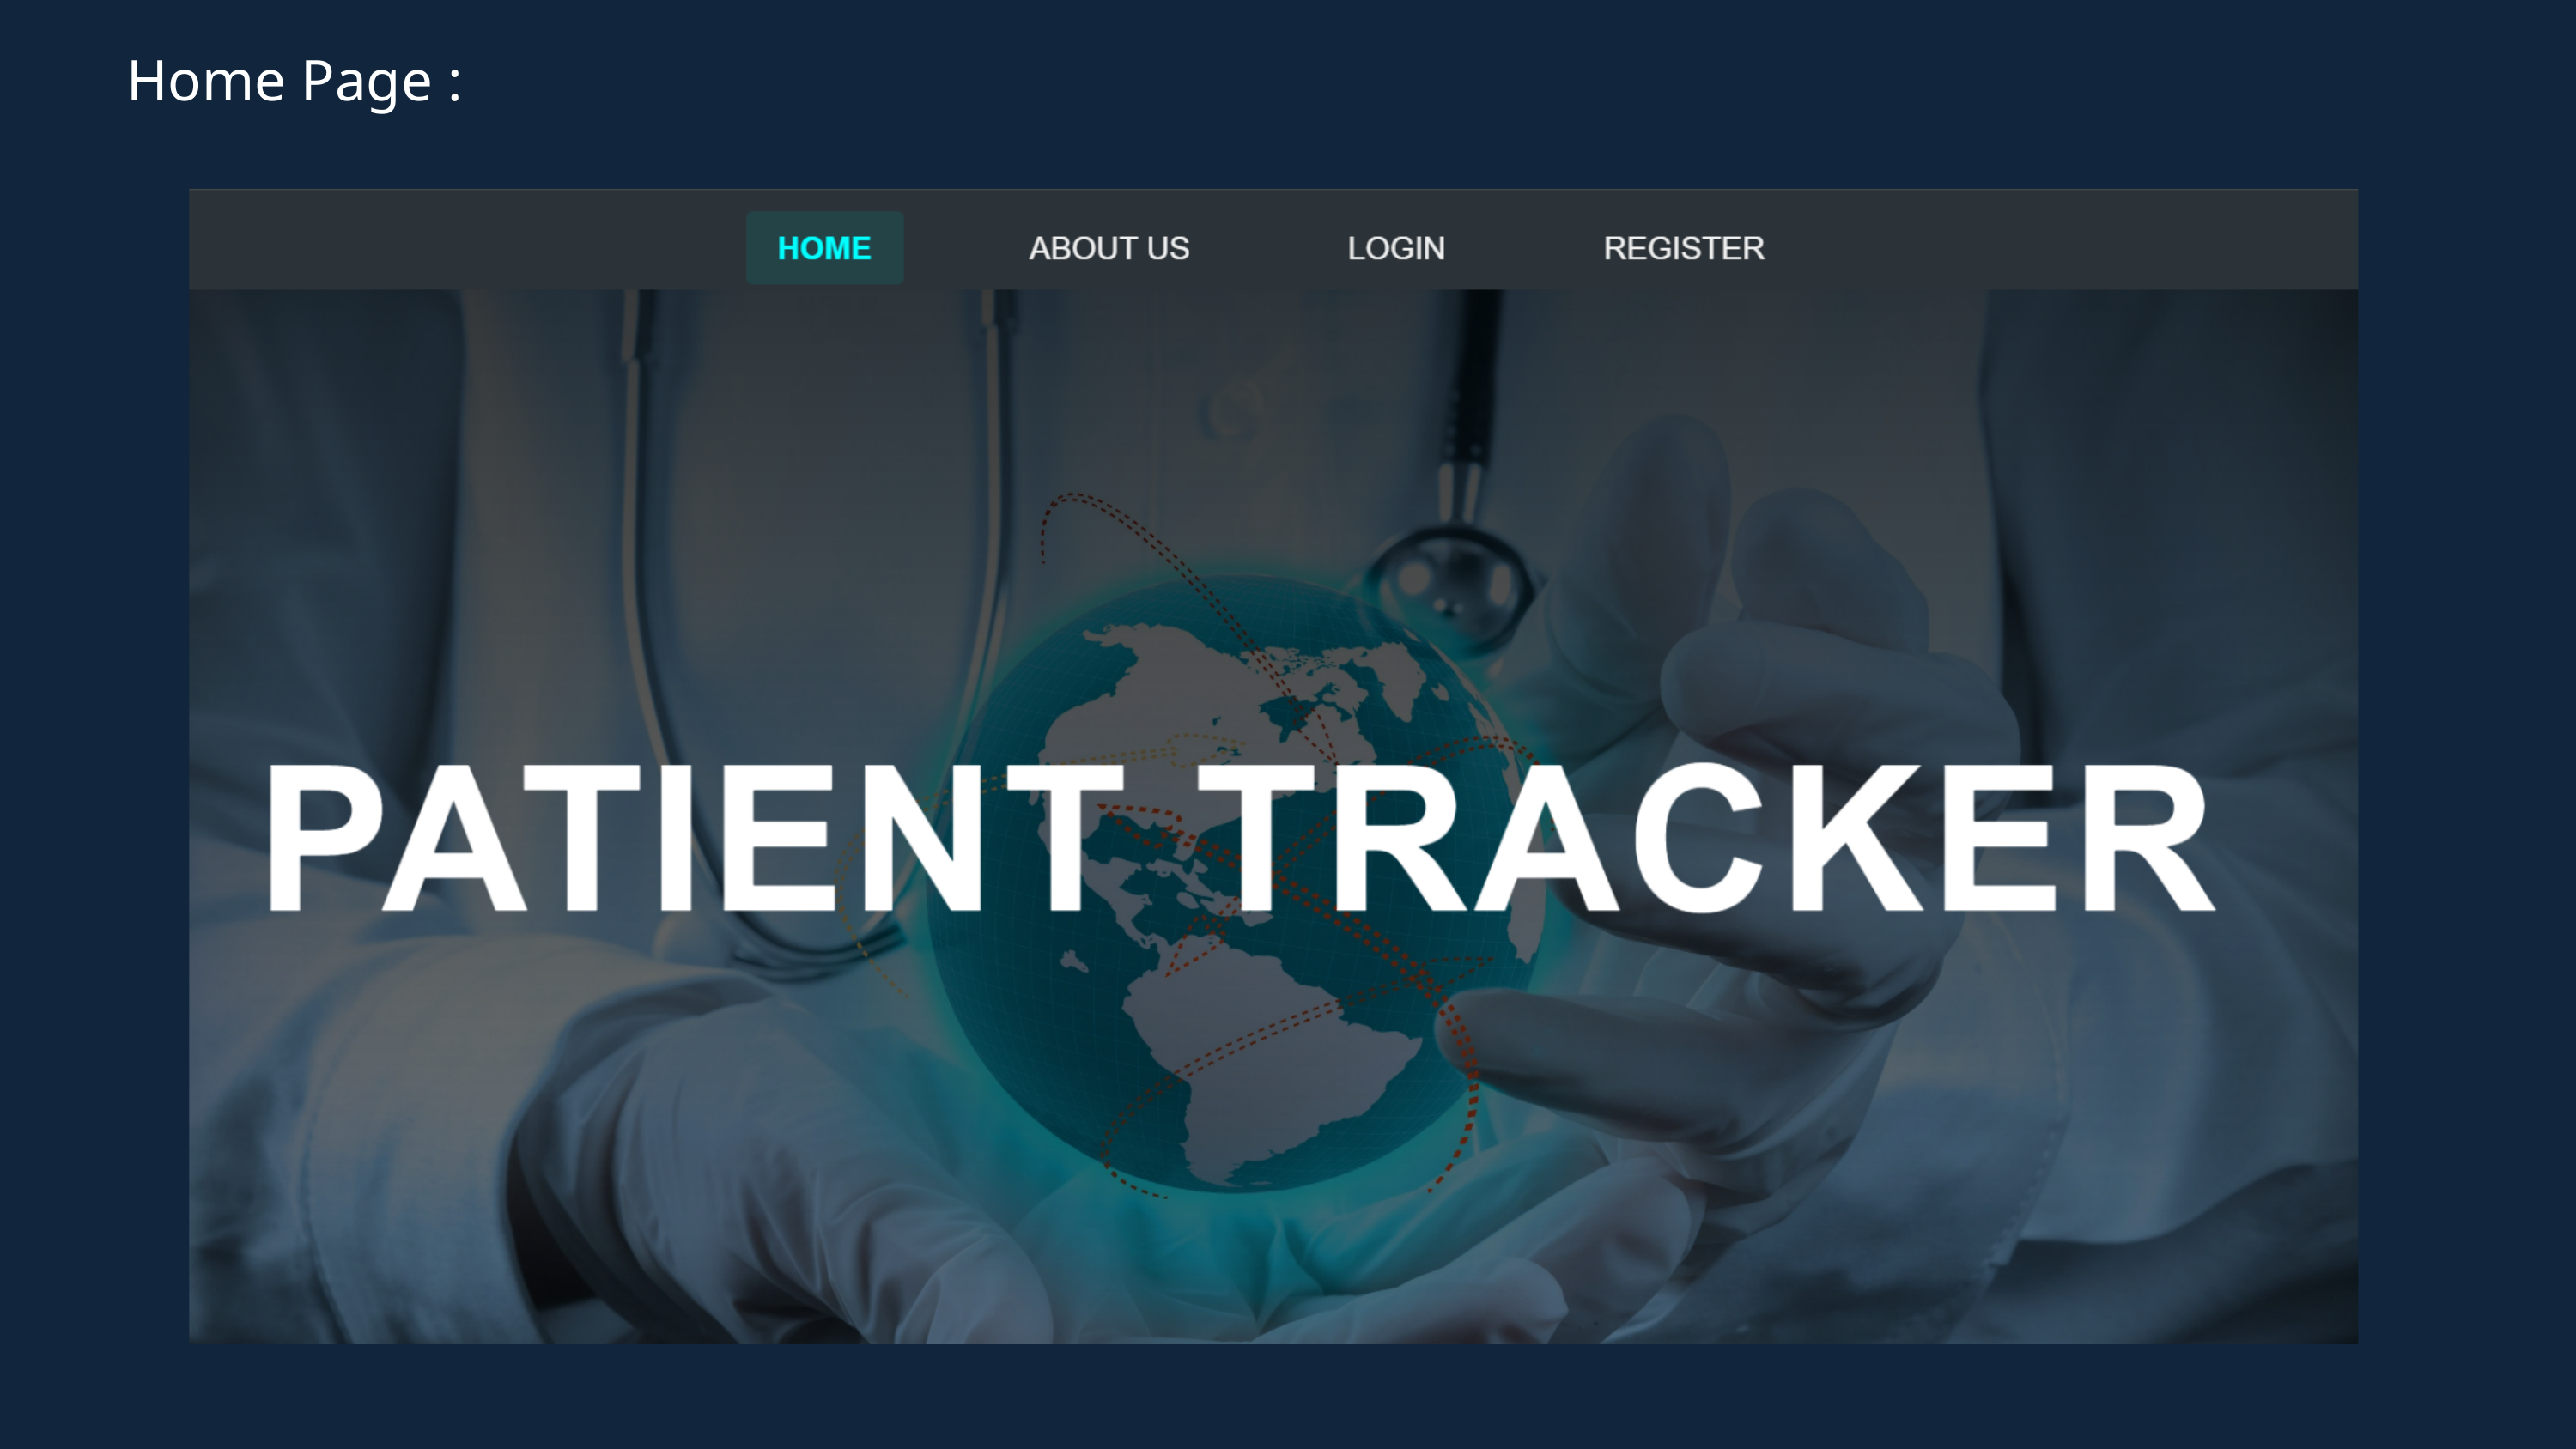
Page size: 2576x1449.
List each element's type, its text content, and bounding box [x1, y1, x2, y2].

text_box Home Page : [125, 33, 465, 112]
text_box [189, 189, 2359, 1344]
